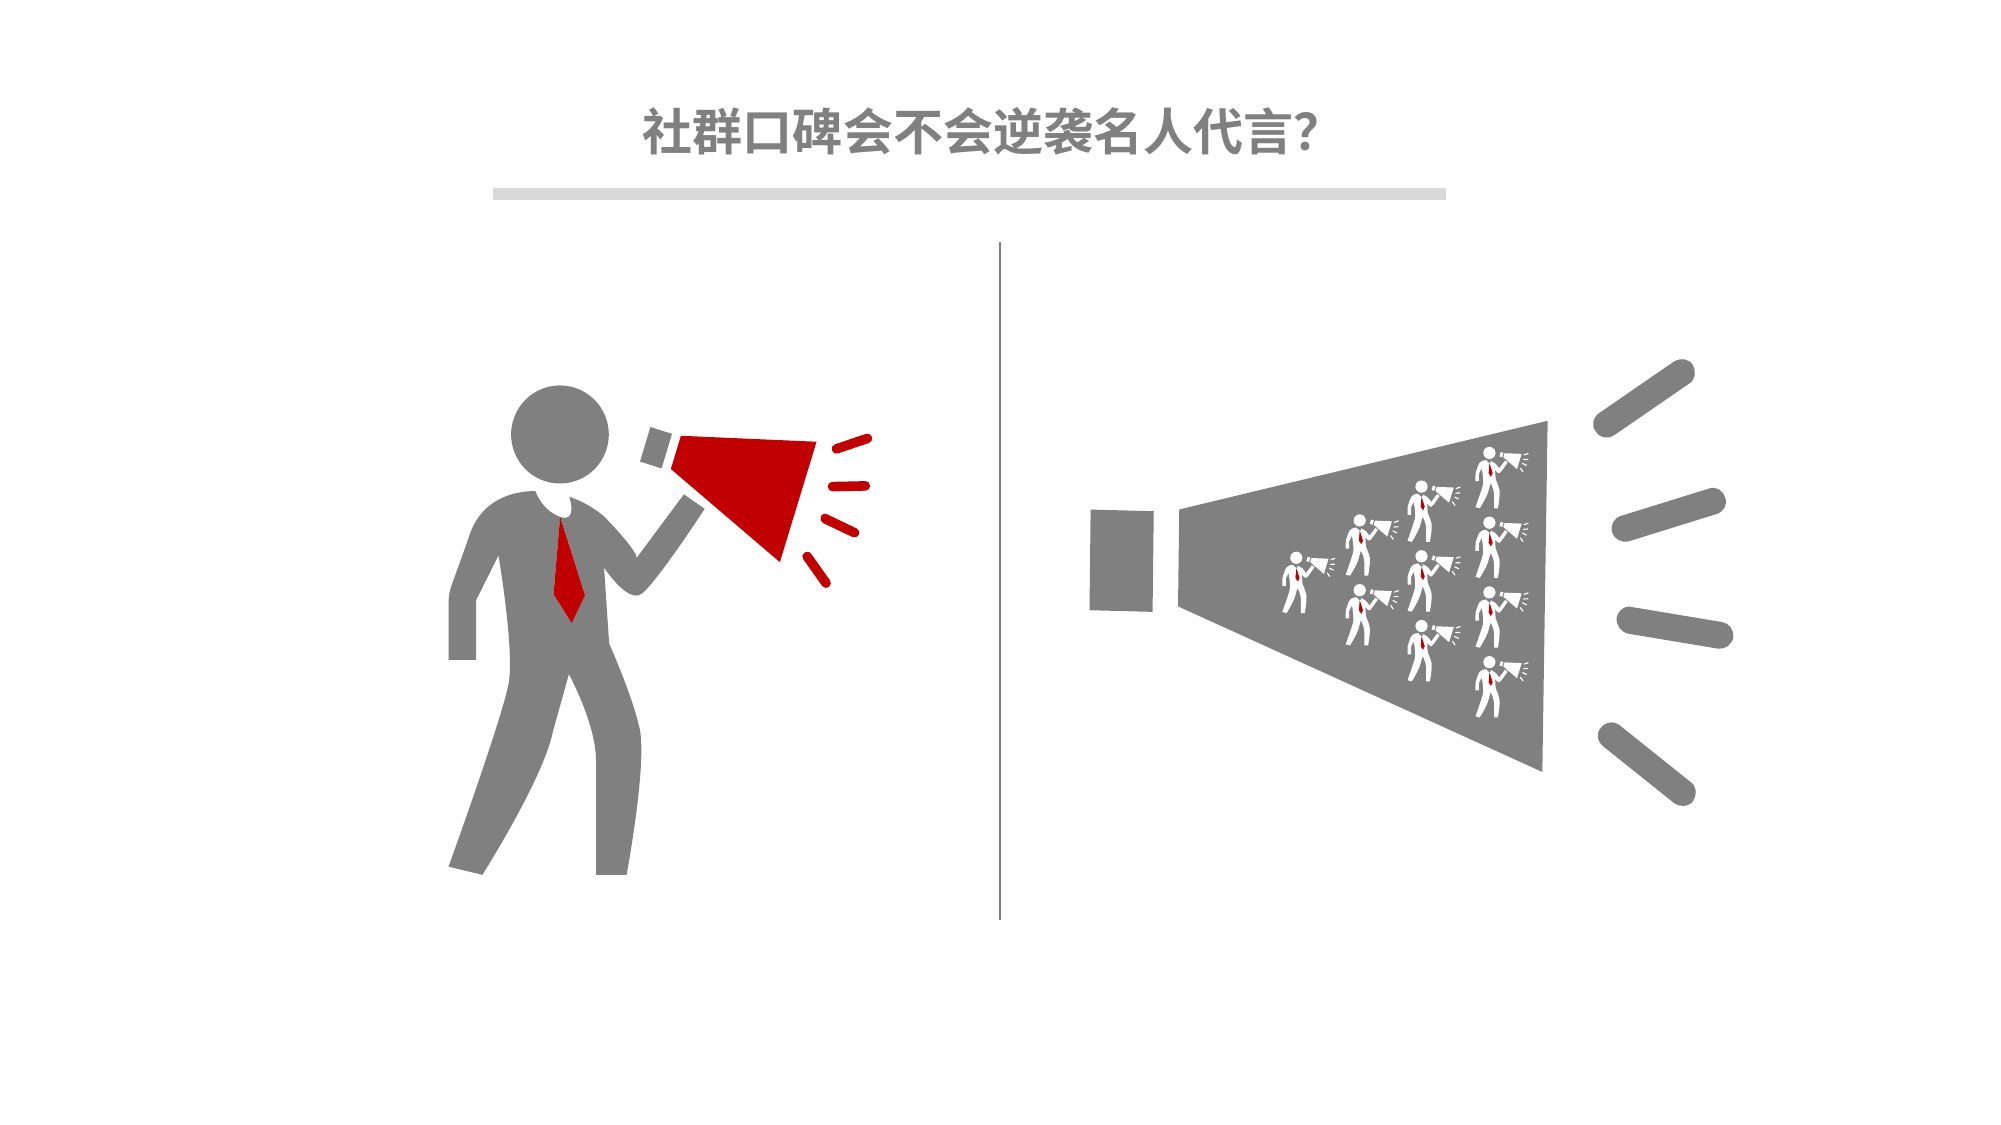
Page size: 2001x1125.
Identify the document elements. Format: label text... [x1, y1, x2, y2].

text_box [447, 385, 871, 875]
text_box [1407, 480, 1461, 542]
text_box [1407, 550, 1461, 612]
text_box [1407, 619, 1461, 682]
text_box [1475, 655, 1529, 718]
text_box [1345, 514, 1399, 576]
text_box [1282, 551, 1336, 614]
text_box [1345, 583, 1399, 646]
text_box 社群口碑会不会逆袭名人代言？ [213, 93, 1773, 169]
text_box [1111, 413, 1755, 872]
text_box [1475, 516, 1529, 578]
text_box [1475, 446, 1529, 509]
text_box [1475, 586, 1529, 648]
